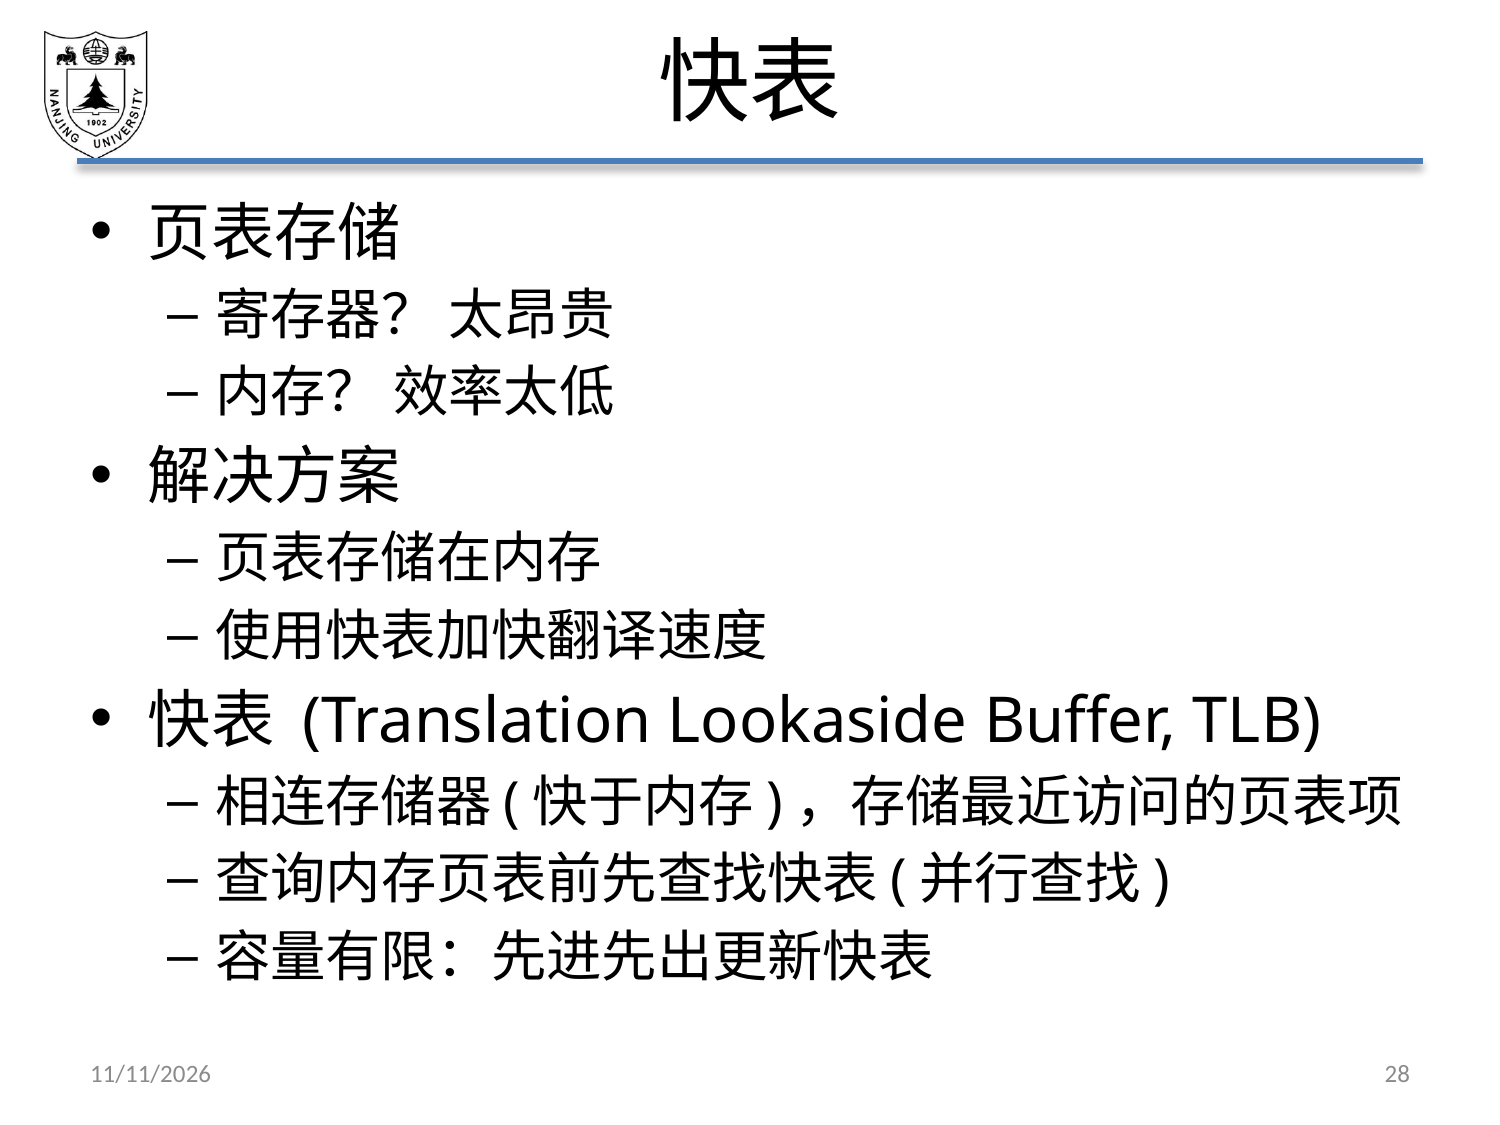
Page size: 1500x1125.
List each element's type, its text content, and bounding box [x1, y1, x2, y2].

list 页表存储 寄存器？ 太昂贵 内存？ 效率太低 解决方案 页表存储在内存 使用快表加快翻译速度 快表 (Translation Lookaside Buffer, TLB) 相连存储器(快于内存)，存储最近访问的页表项 查询内存页表前先查找快表(并行查找) 容量有限：先进先出更新快表 [75, 184, 1425, 1005]
title 快表 [75, 0, 1425, 161]
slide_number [75, 1042, 425, 1103]
picture [41, 30, 75, 161]
slide_number 28 [1074, 1042, 1425, 1103]
